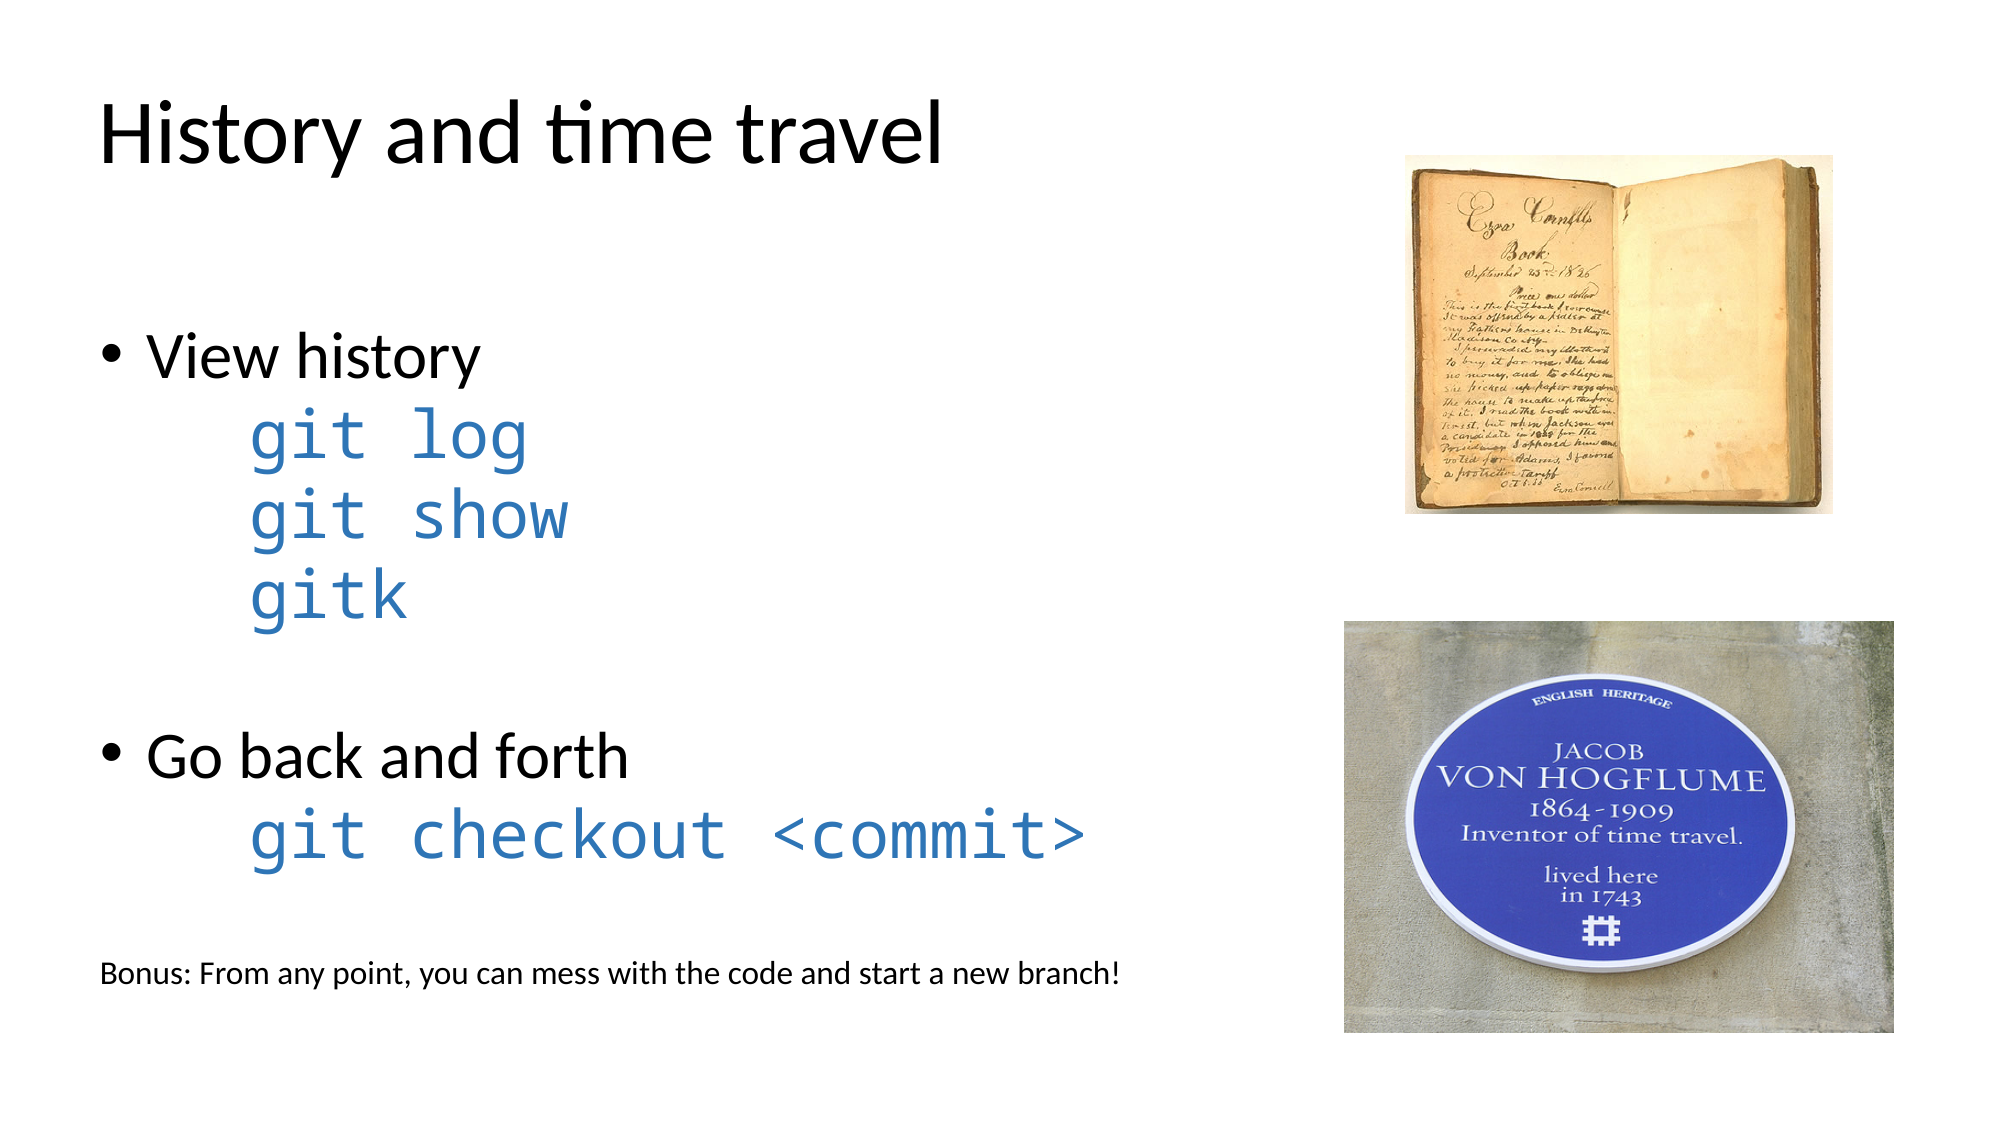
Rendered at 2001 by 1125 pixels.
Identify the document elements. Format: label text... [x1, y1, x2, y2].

picture [1405, 155, 1833, 514]
text_box View history git log git show gitk Go back and forth git checkout <commit> Bonus: From any point, you can mess with the code and start a new branch! [85, 304, 1138, 999]
picture [1344, 621, 1894, 1033]
text_box History and time travel [83, 64, 962, 190]
